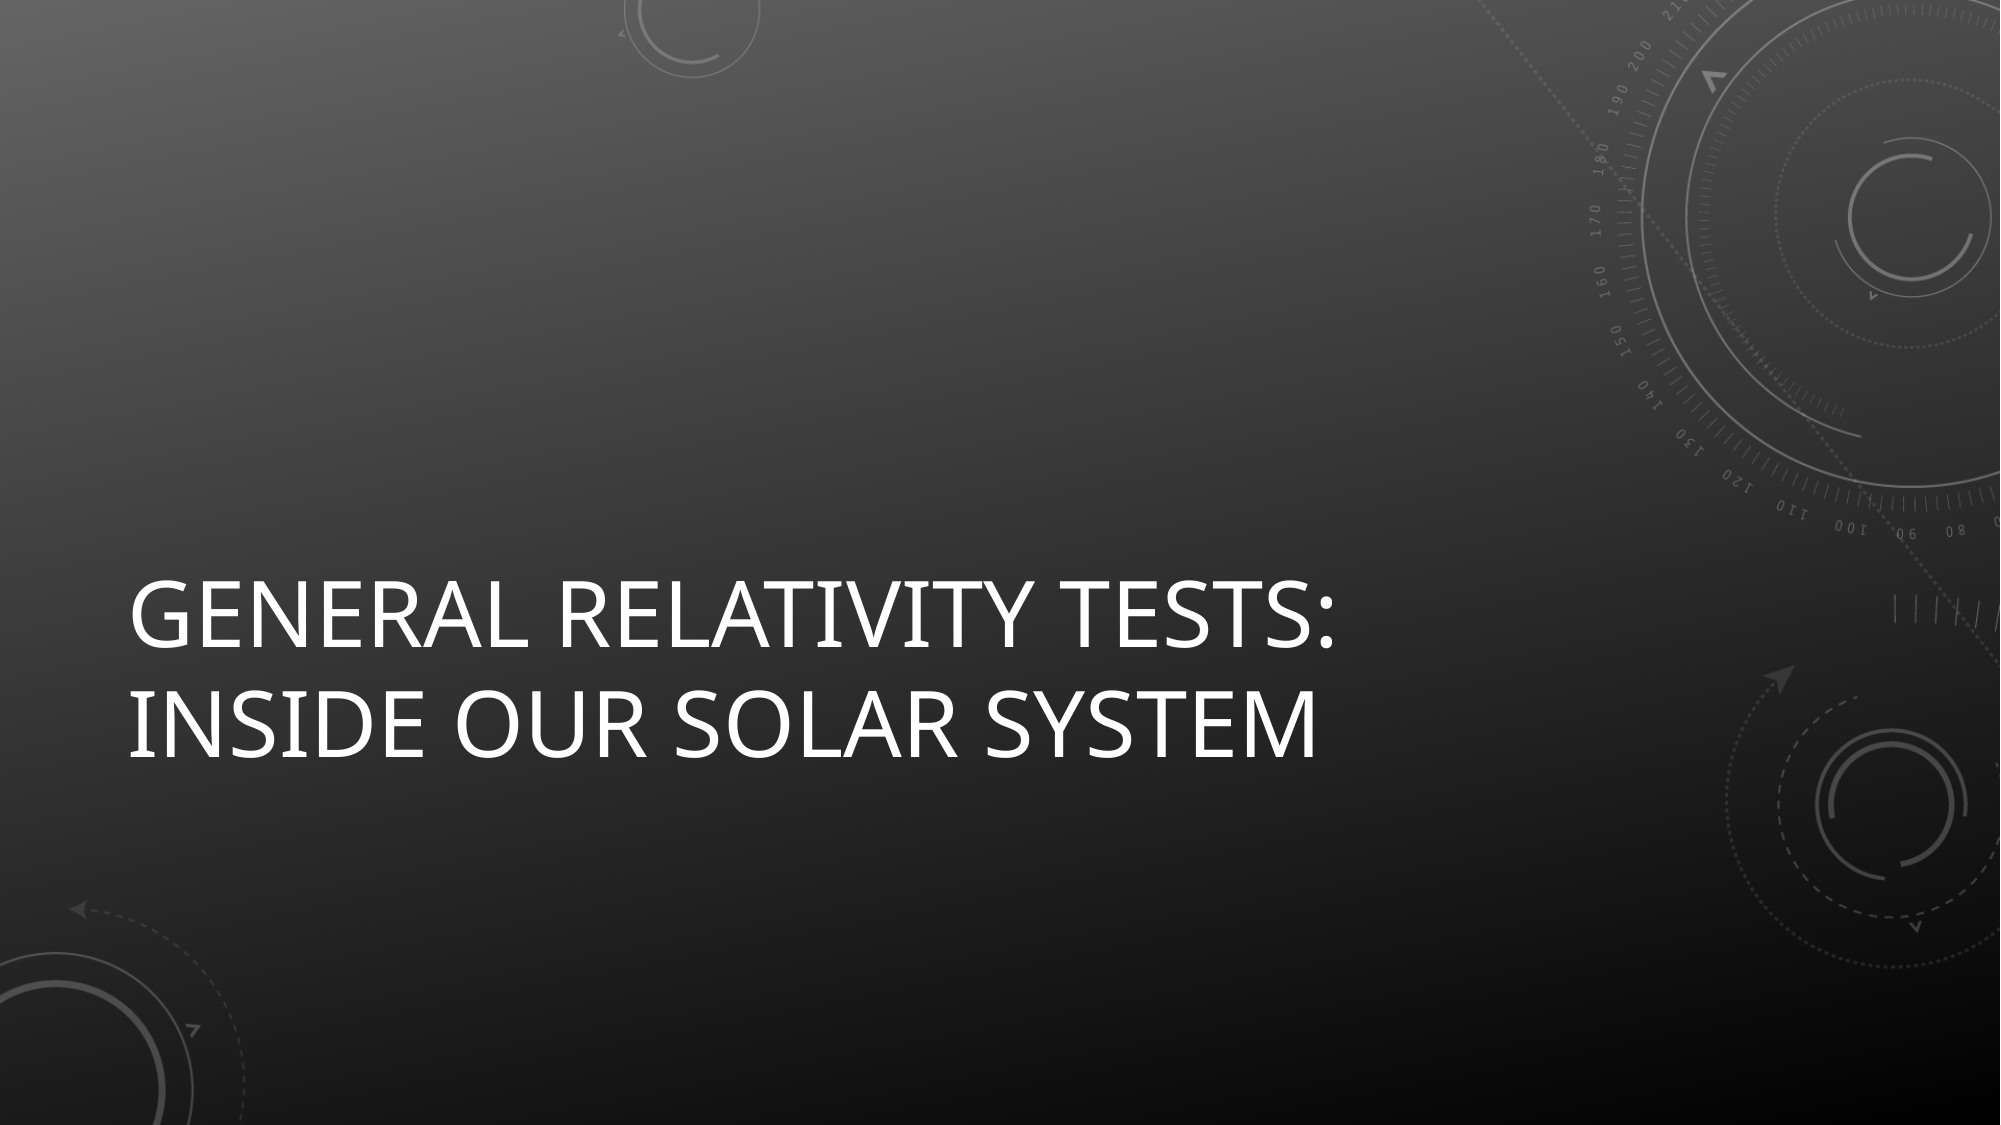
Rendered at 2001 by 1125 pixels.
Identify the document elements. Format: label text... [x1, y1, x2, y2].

title General Relativity Tests: Inside our solar system [112, 542, 1775, 784]
picture [0, 0, 2000, 1125]
